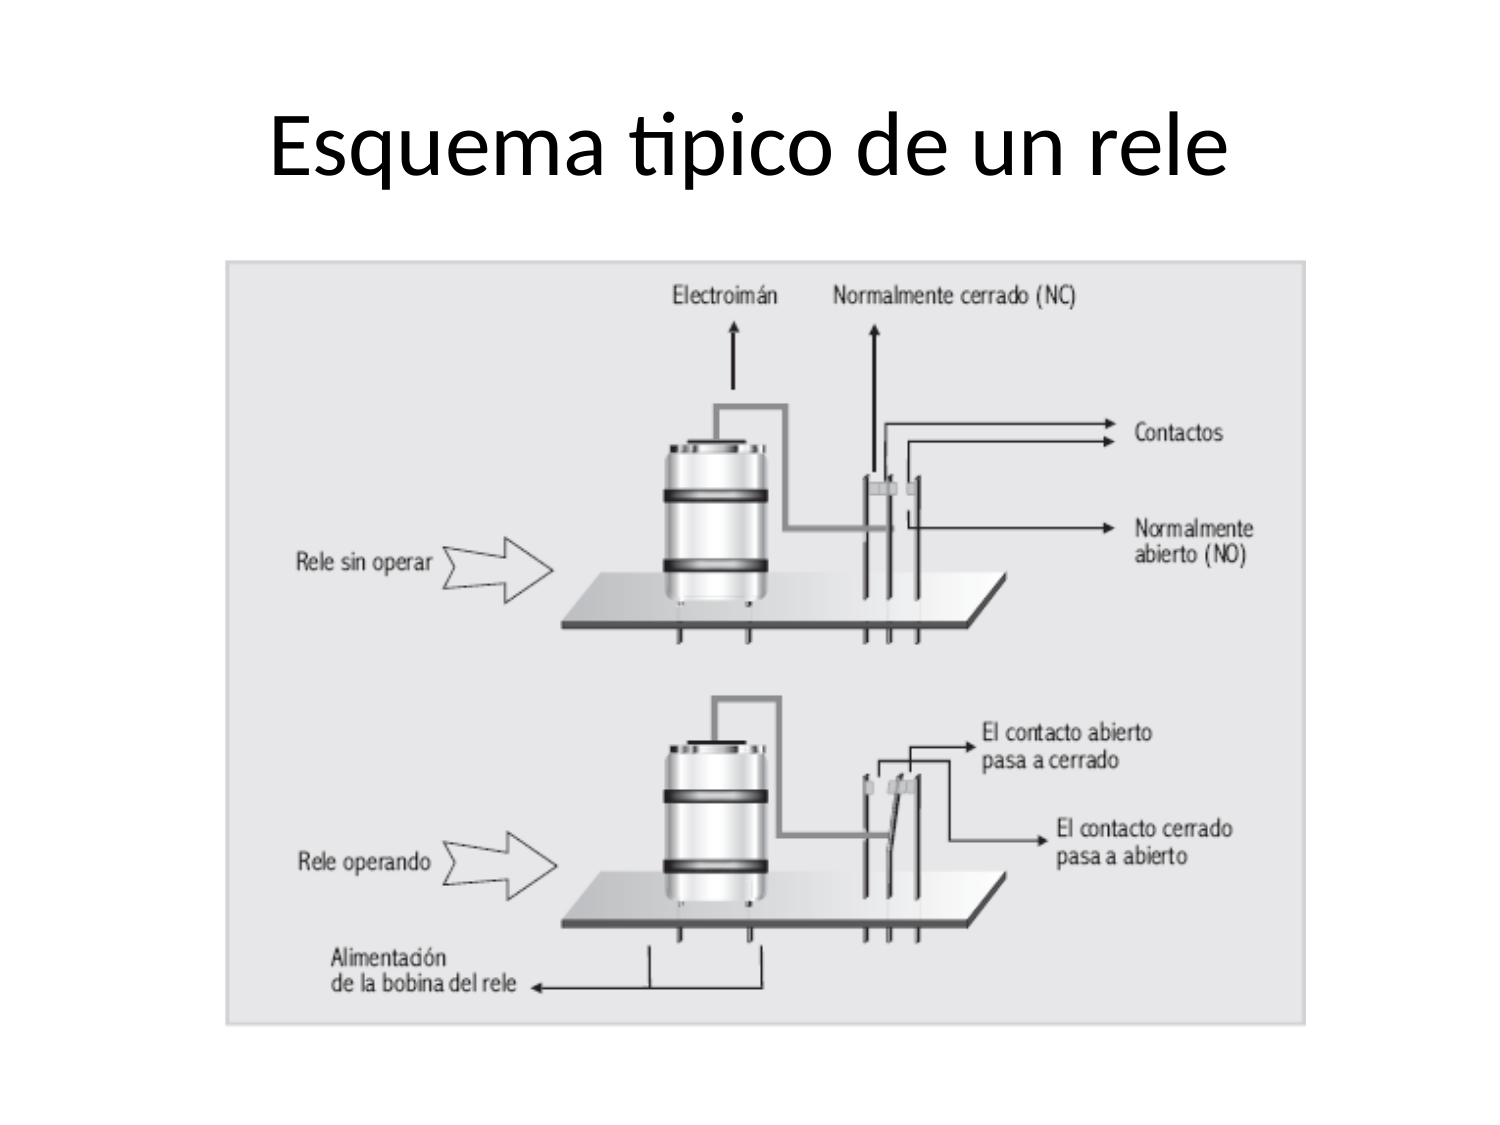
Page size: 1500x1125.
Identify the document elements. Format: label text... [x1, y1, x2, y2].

picture [218, 255, 1306, 1031]
title Esquema tipico de un rele [75, 45, 1425, 233]
